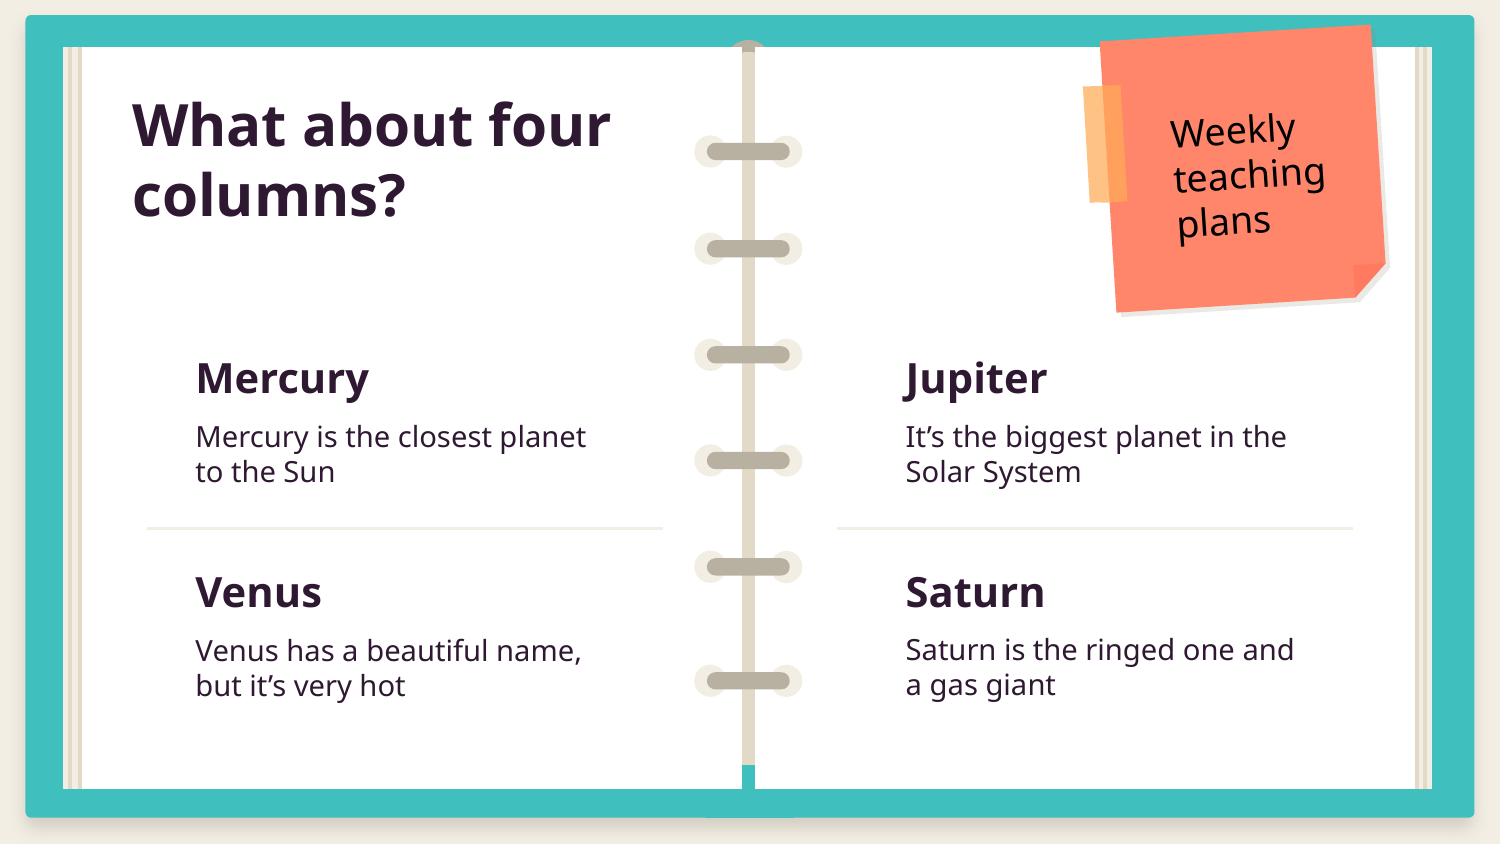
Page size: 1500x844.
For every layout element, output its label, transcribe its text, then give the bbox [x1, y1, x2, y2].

subtitle It’s the biggest planet in the Solar System [890, 403, 1320, 507]
subtitle Jupiter [890, 336, 1320, 403]
title What about four columns? [116, 72, 681, 247]
subtitle Mercury is the closest planet to the Sun [180, 403, 610, 507]
subtitle Mercury [180, 336, 610, 403]
subtitle Venus [180, 550, 610, 617]
subtitle Saturn [890, 550, 1320, 616]
subtitle Saturn is the ringed one and a gas giant [890, 616, 1320, 721]
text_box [1082, 24, 1391, 318]
subtitle Venus has a beautiful name, but it’s very hot [180, 617, 610, 721]
